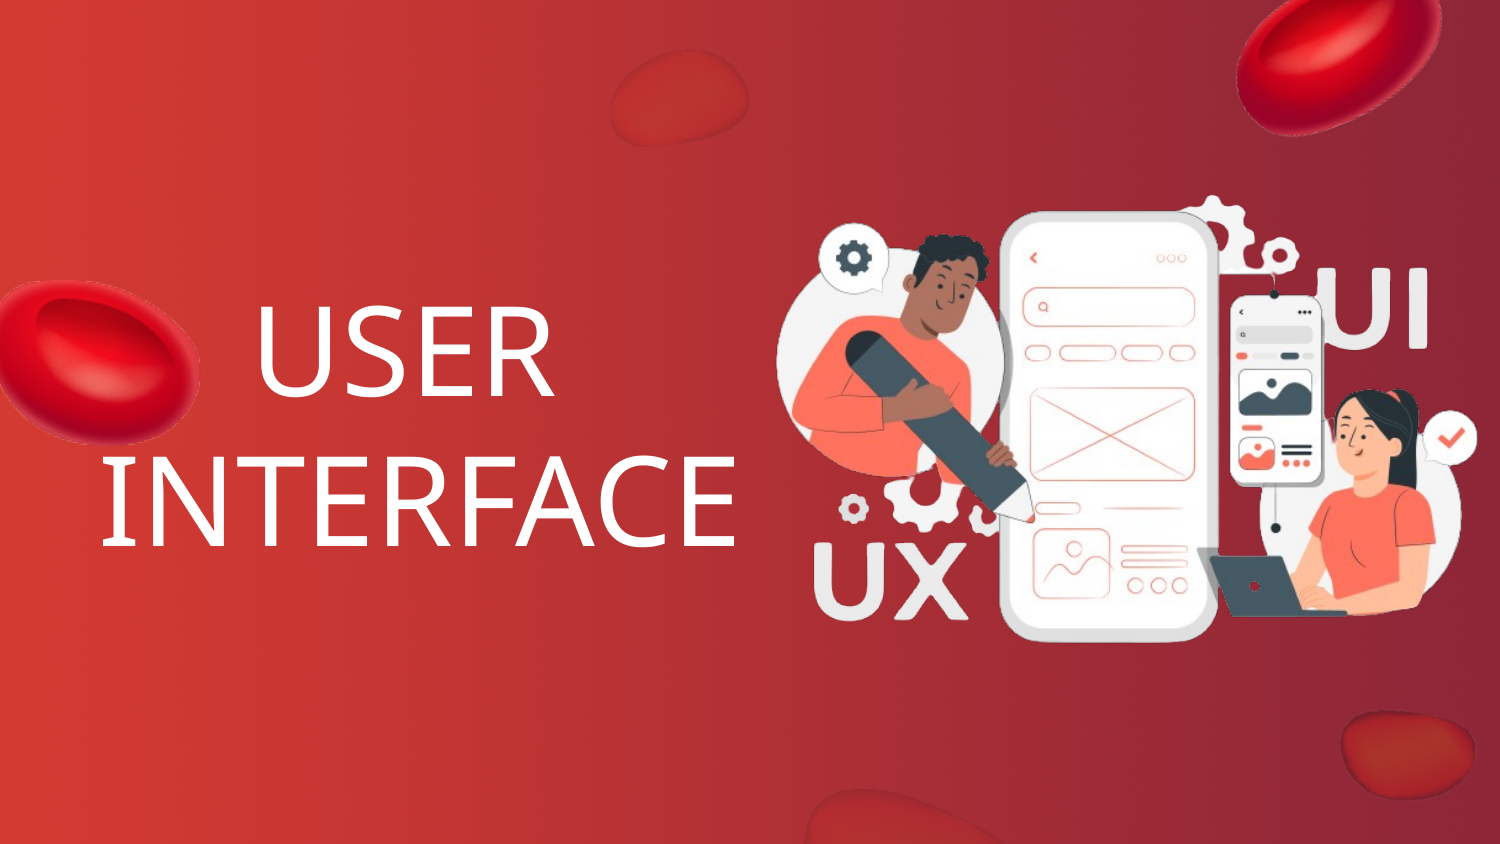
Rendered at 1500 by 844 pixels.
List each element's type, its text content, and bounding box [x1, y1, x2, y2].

picture [0, 0, 1500, 844]
text_box USER INTERFACE [45, 214, 740, 630]
